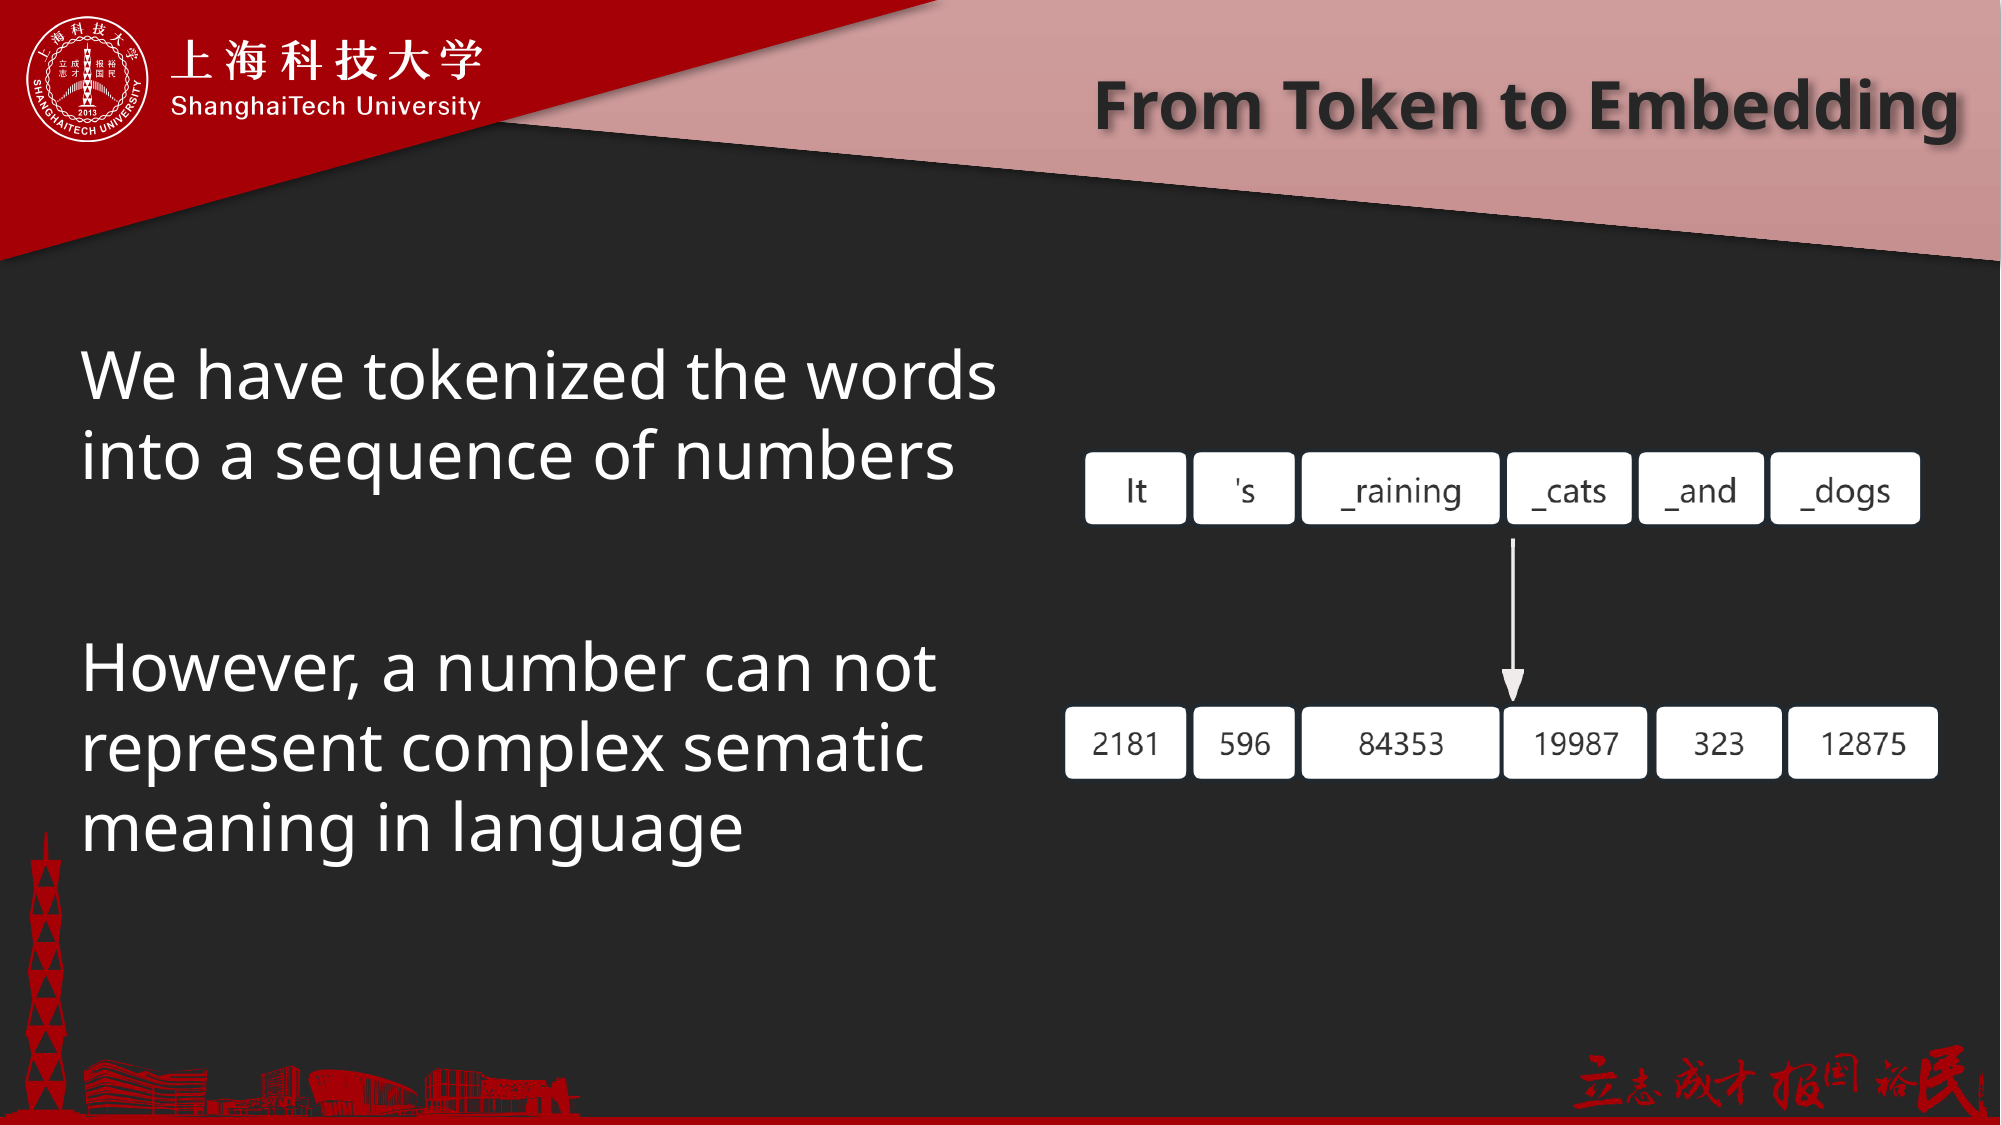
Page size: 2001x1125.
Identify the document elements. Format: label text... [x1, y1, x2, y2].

picture [1001, 388, 2000, 842]
title From Token to Embedding [252, 0, 1978, 217]
text_box However, a number can not represent complex sematic meaning in language [65, 617, 1001, 818]
text_box We have tokenized the words into a sequence of numbers [65, 325, 1120, 525]
